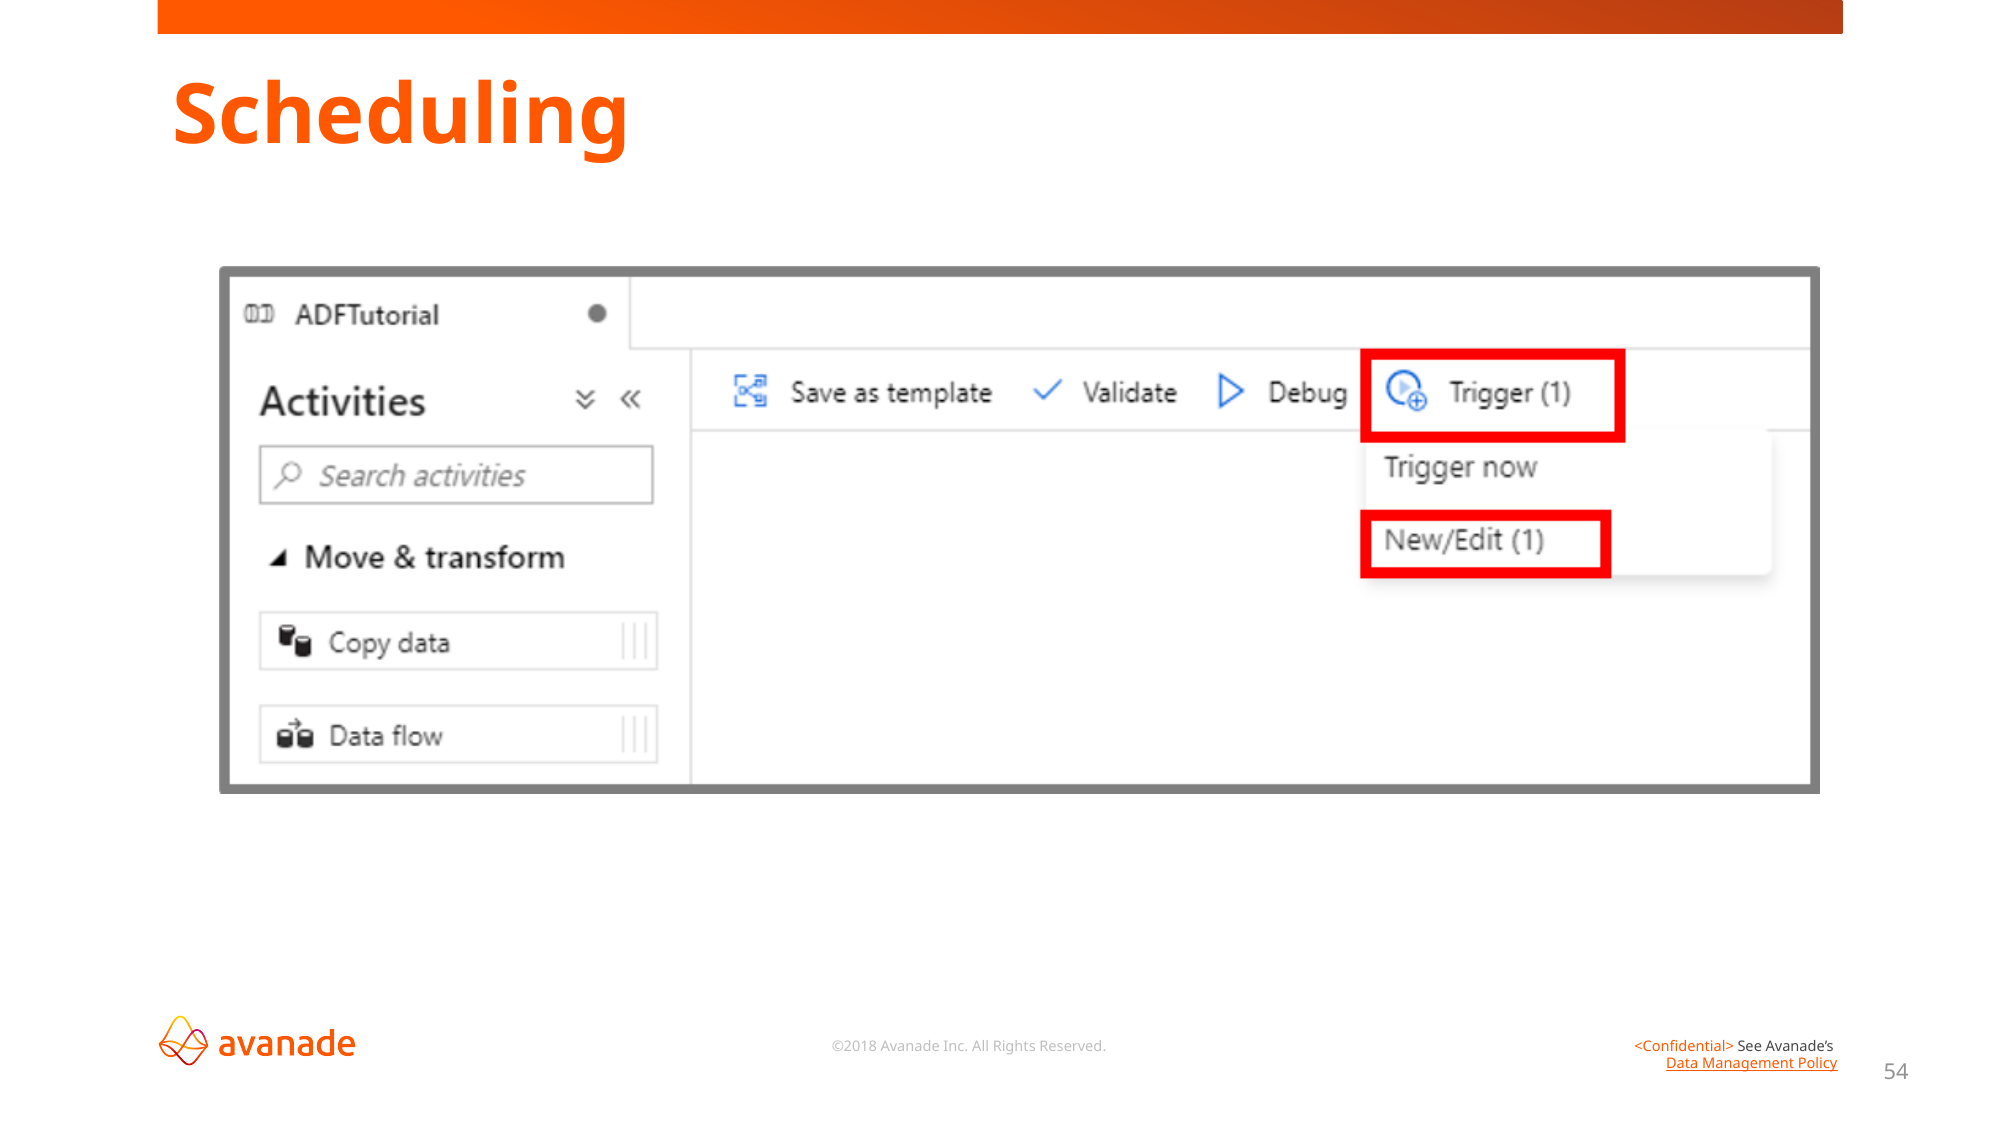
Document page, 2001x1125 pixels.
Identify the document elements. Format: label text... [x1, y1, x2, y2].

slide_number 54 [1842, 1042, 1924, 1103]
picture [219, 266, 1821, 794]
title Scheduling [157, 64, 1843, 228]
picture [138, 995, 384, 1086]
